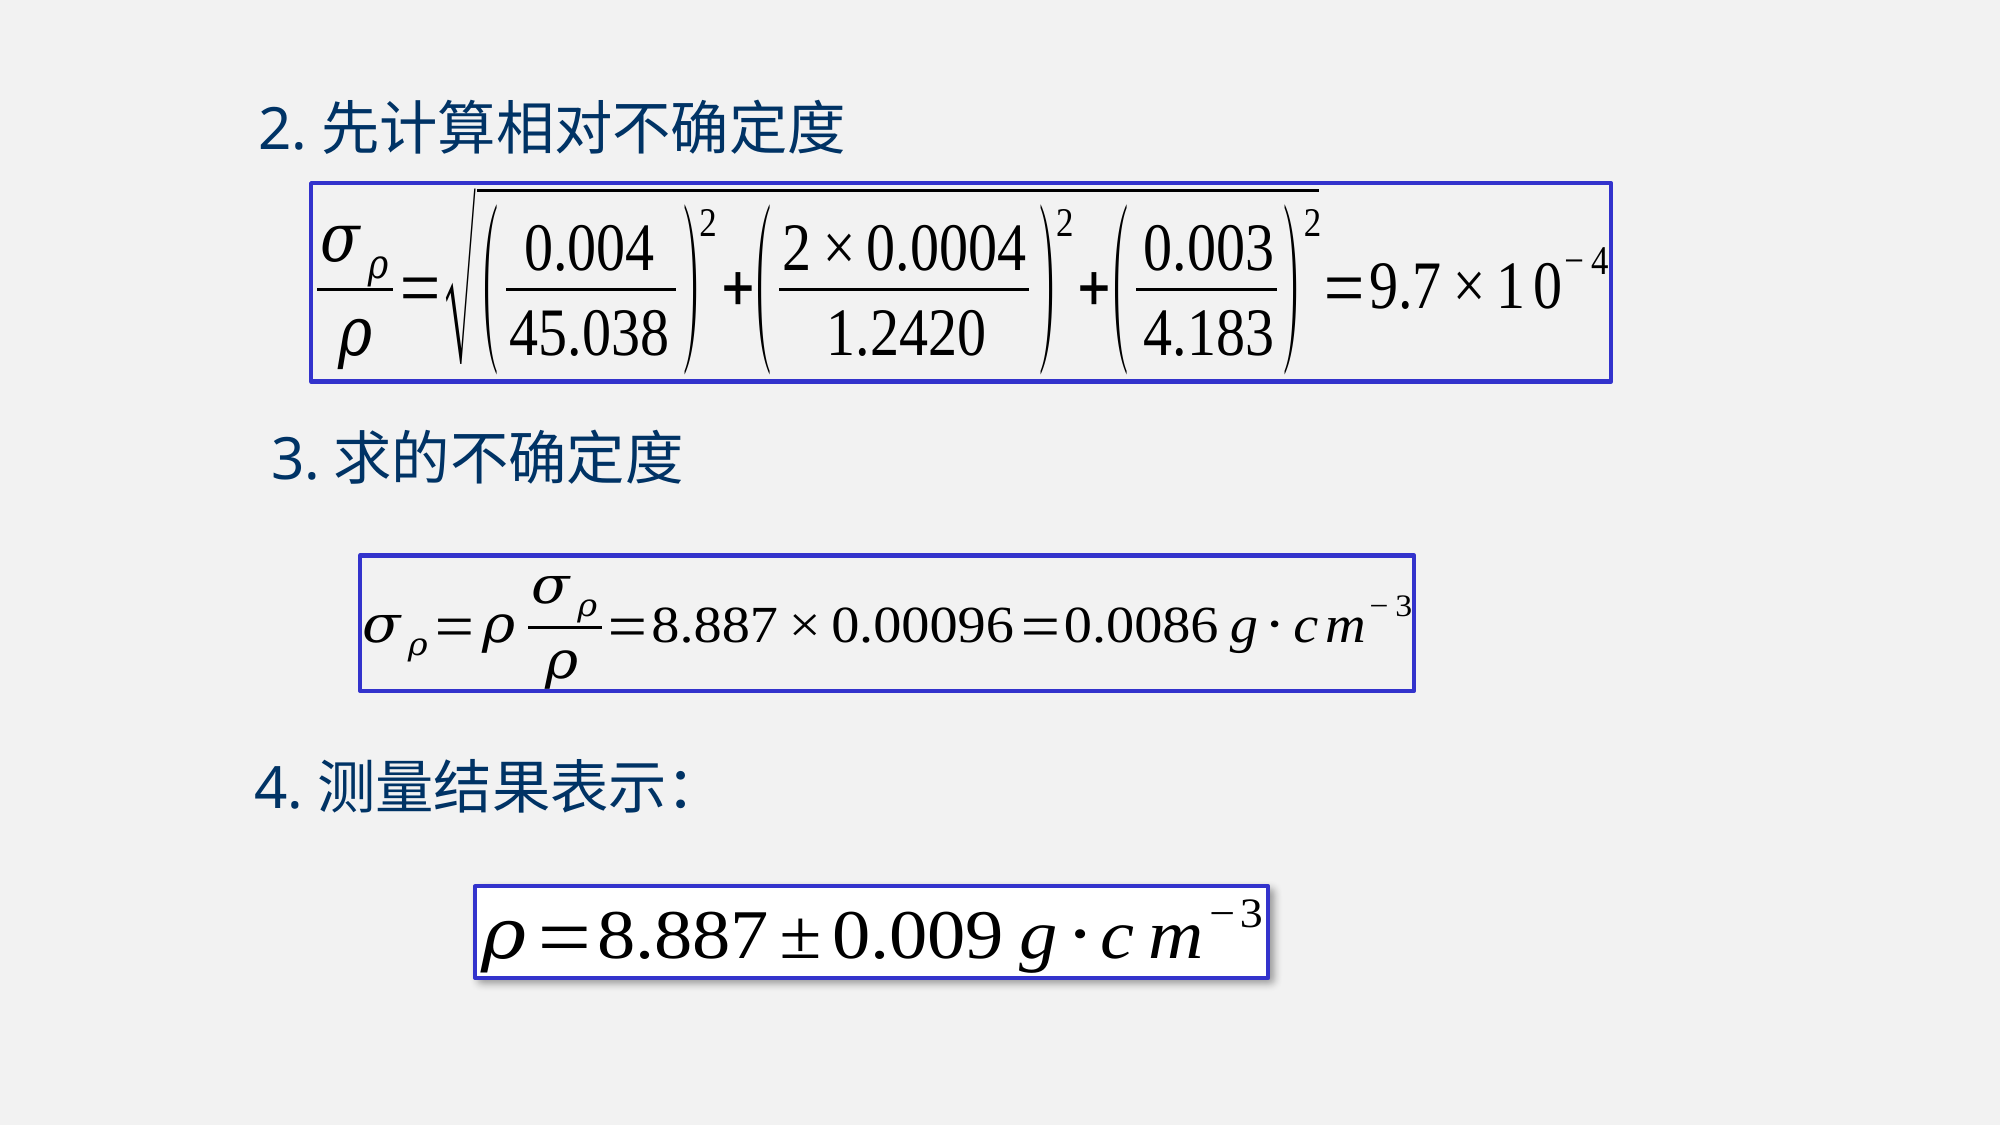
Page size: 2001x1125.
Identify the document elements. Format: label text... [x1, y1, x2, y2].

text_box 2.先计算相对不确定度 [244, 84, 861, 169]
text_box 4.测量结果表示： [239, 743, 740, 828]
